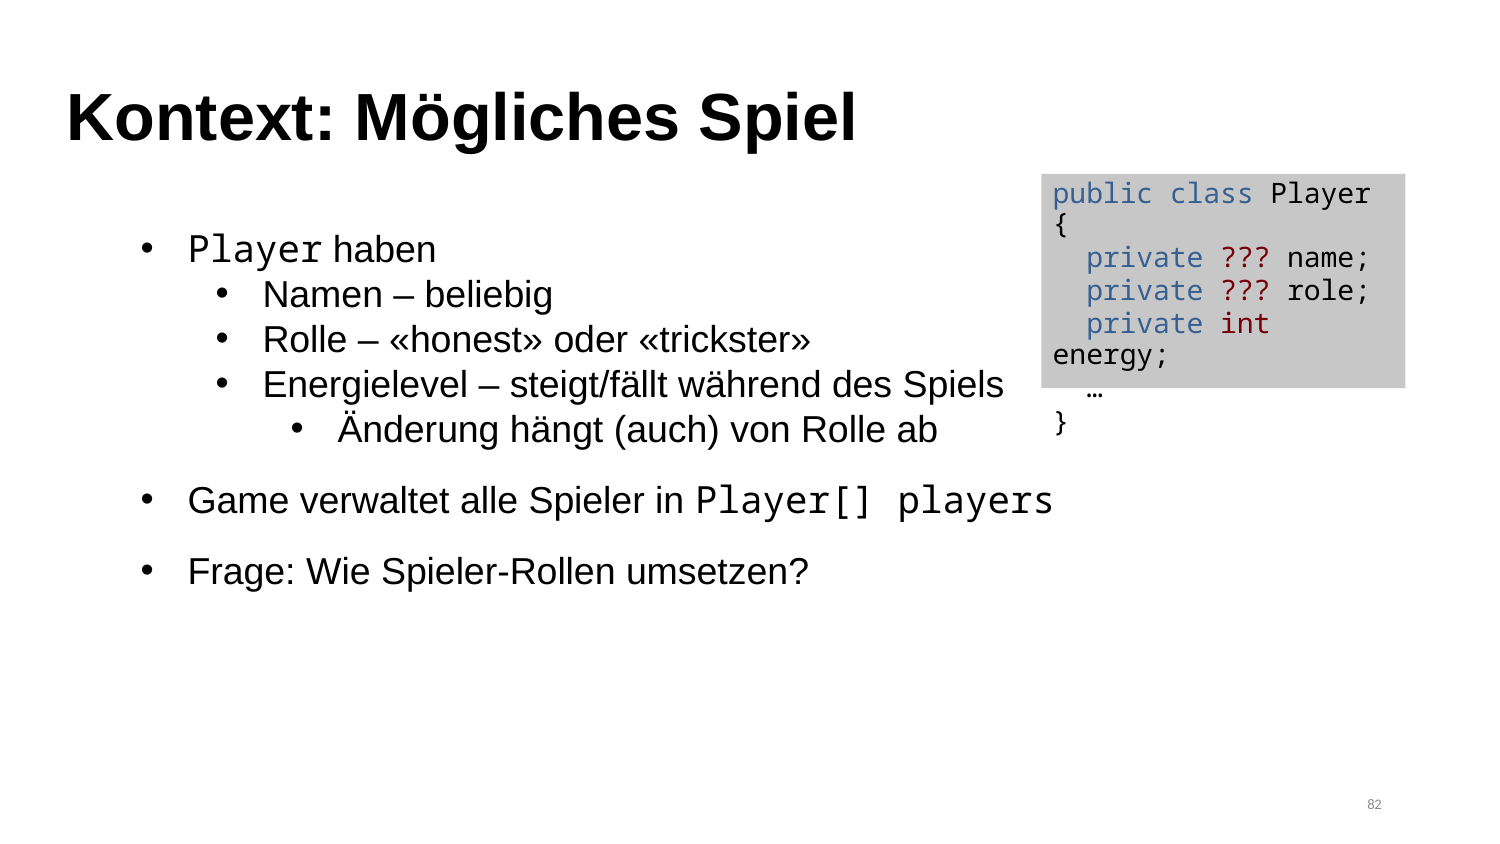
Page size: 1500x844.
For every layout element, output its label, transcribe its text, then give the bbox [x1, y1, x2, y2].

list Player haben Namen – beliebig Rolle – «honest» oder «trickster» Energielevel – steigt/fällt während des Spiels Änderung hängt (auch) von Rolle ab Game verwaltet alle Spieler in Player[] players Frage: Wie Spieler-Rollen umsetzen? [103, 224, 1397, 799]
title Kontext: Mögliches Spiel [51, 44, 1449, 183]
slide_number 82 [1059, 782, 1397, 827]
text_box public class Player { private ??? name; private ??? role; private int energy; … } [1041, 173, 1406, 389]
